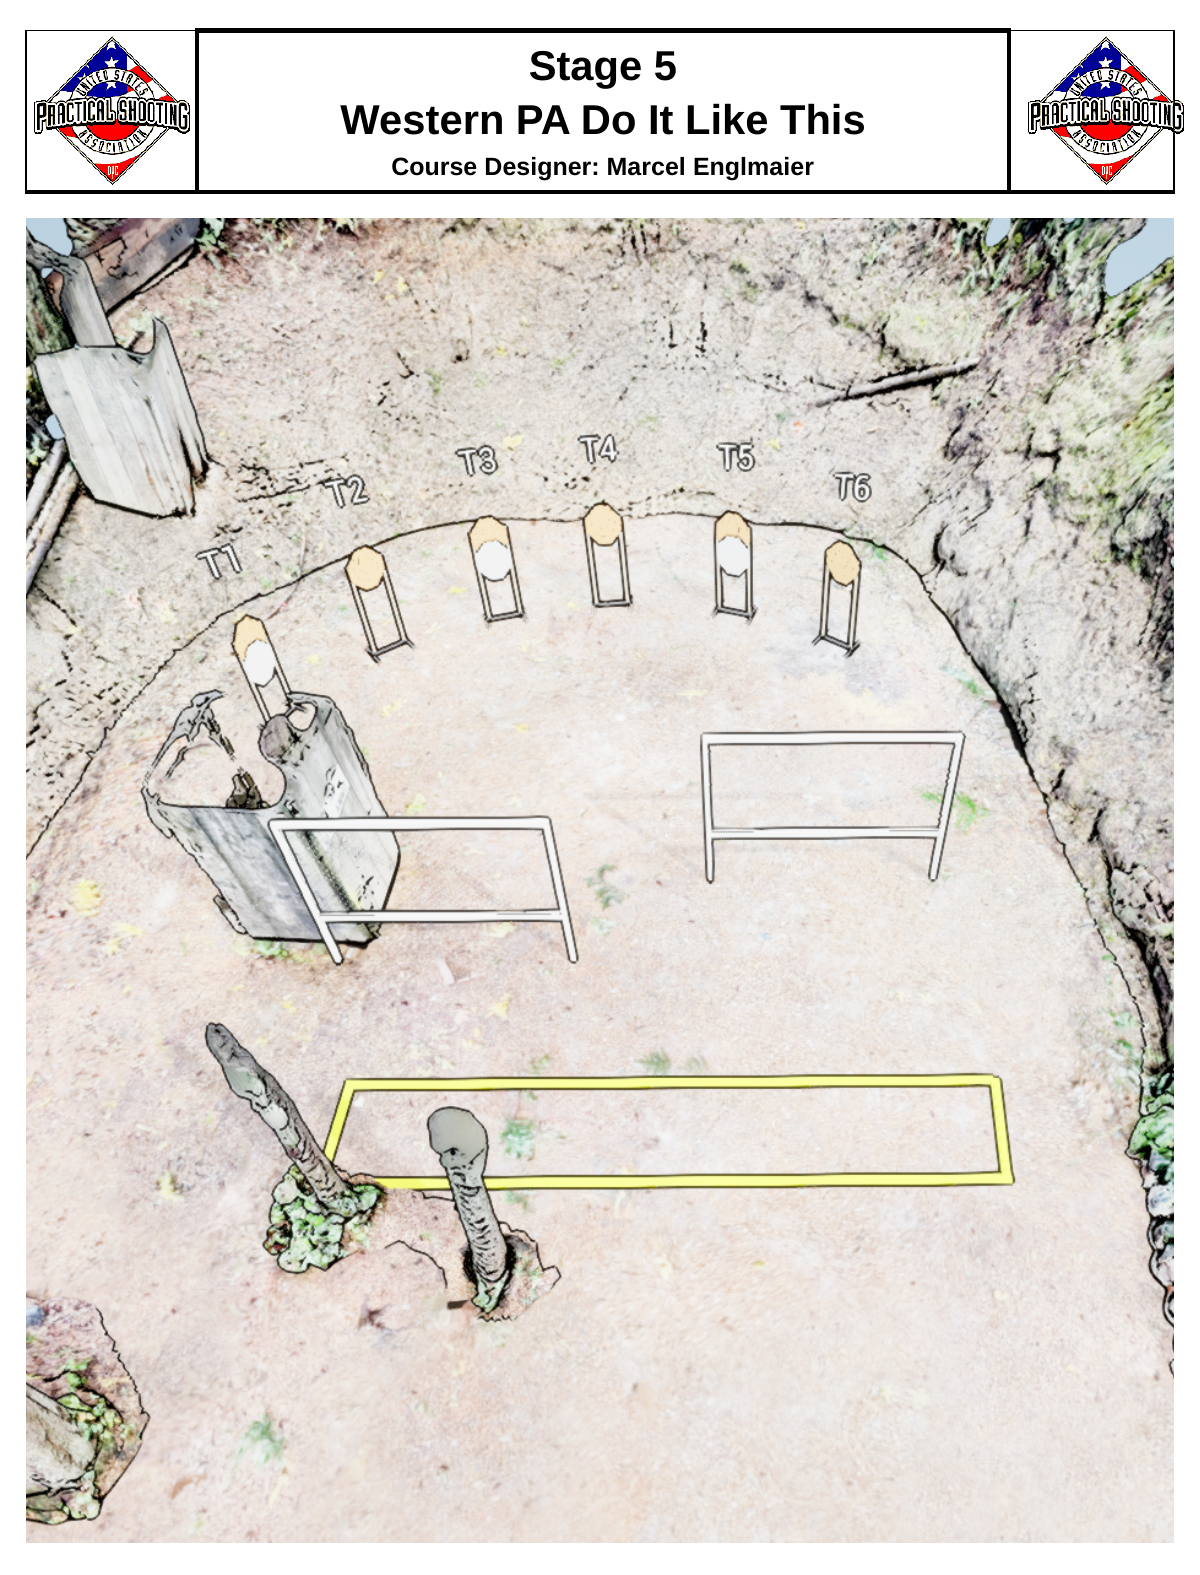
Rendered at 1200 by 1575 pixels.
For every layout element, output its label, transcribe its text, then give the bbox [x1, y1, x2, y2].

table_header [1011, 31, 1173, 190]
picture [1020, 35, 1195, 188]
picture [25, 35, 200, 188]
table_header Stage 5 Western PA Do It Like This Course Designer: Marcel Englmaier [199, 33, 1007, 190]
picture [25, 218, 1175, 1544]
